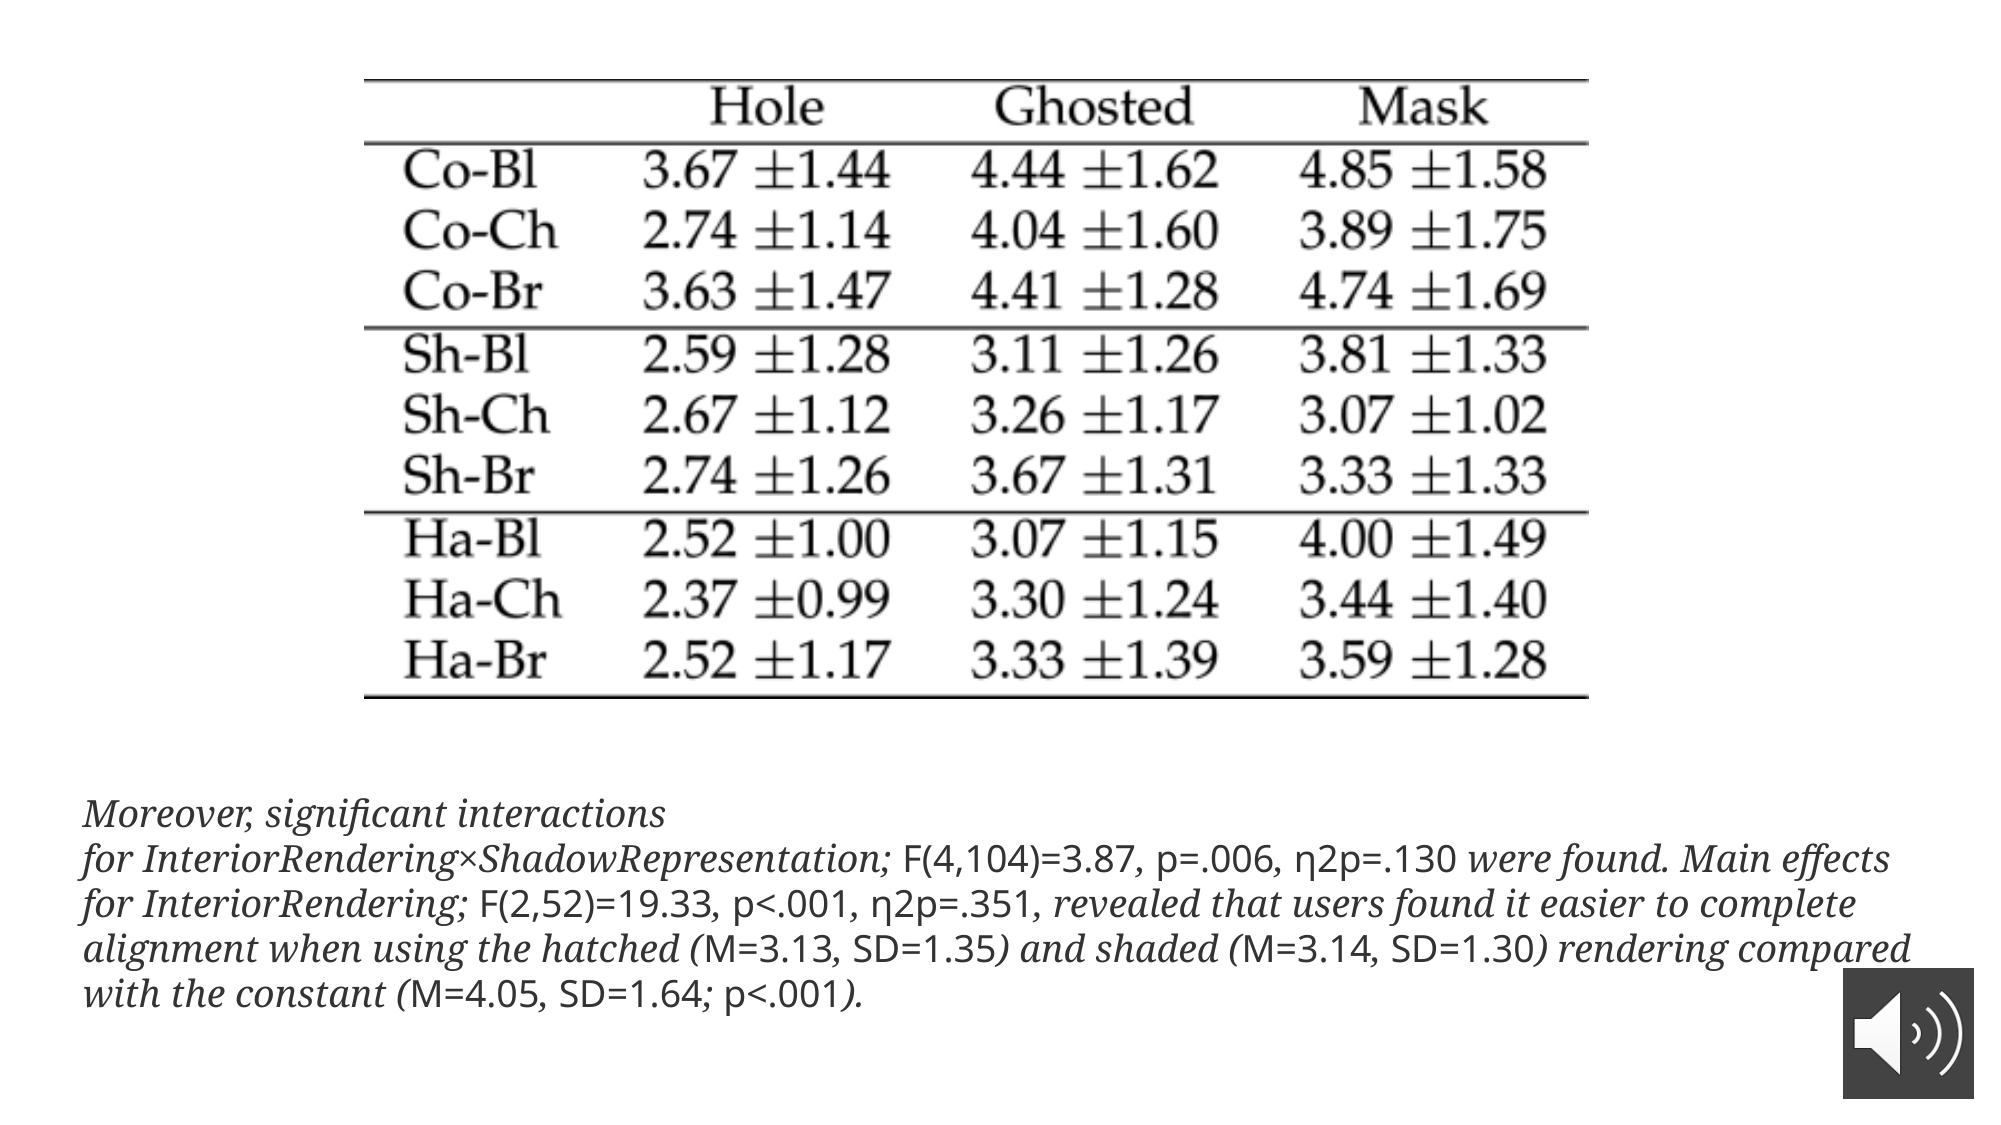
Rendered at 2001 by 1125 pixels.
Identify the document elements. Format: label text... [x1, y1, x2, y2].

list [364, 79, 1589, 699]
text_box Moreover, significant interactions for InteriorRendering×ShadowRepresentation; F(4,104)=3.87, p=.006, η2p=.130 were found. Main effects for InteriorRendering; F(2,52)=19.33, p<.001, η2p=.351, revealed that users found it easier to complete alignment when using the hatched (M=3.13, SD=1.35) and shaded (M=3.14, SD=1.30) rendering compared with the constant (M=4.05, SD=1.64; p<.001). [67, 782, 1973, 1113]
picture [1841, 966, 1975, 1100]
